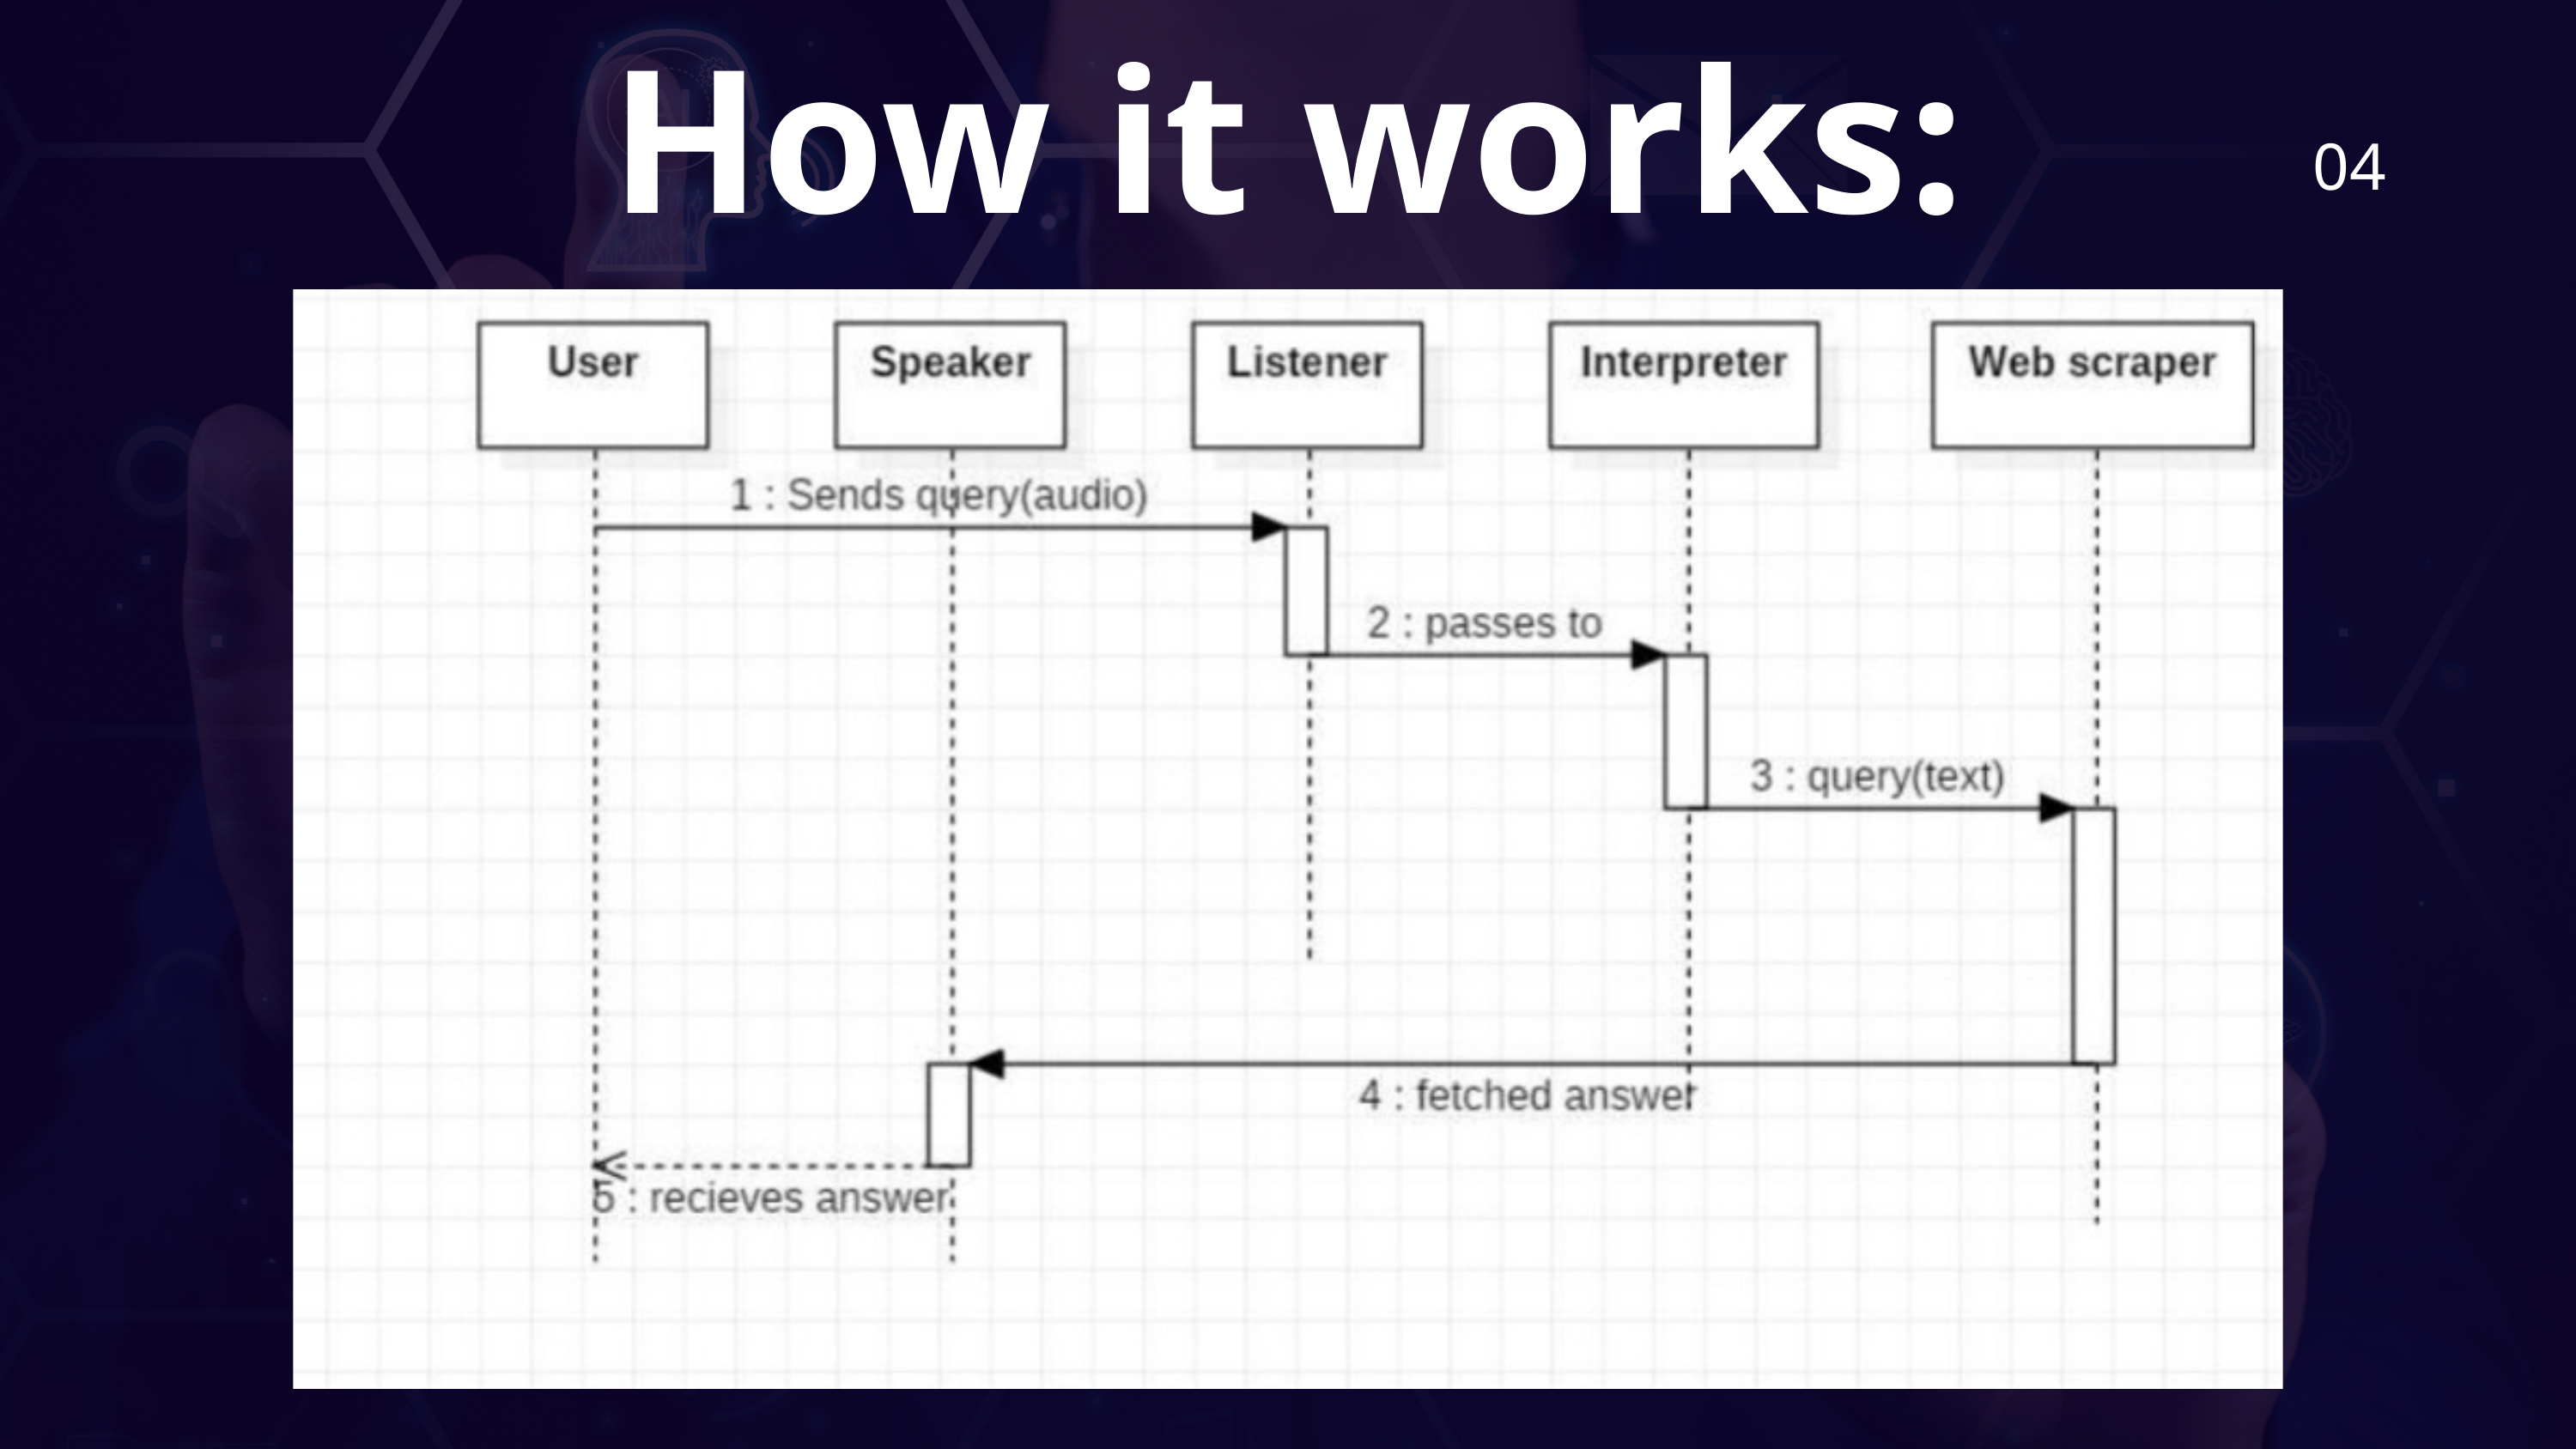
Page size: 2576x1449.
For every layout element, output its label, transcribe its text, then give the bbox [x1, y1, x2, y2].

text_box [0, 0, 2576, 1449]
text_box How it works: [538, 68, 2038, 254]
text_box [293, 289, 2283, 1389]
text_box 04 [2312, 112, 2452, 203]
